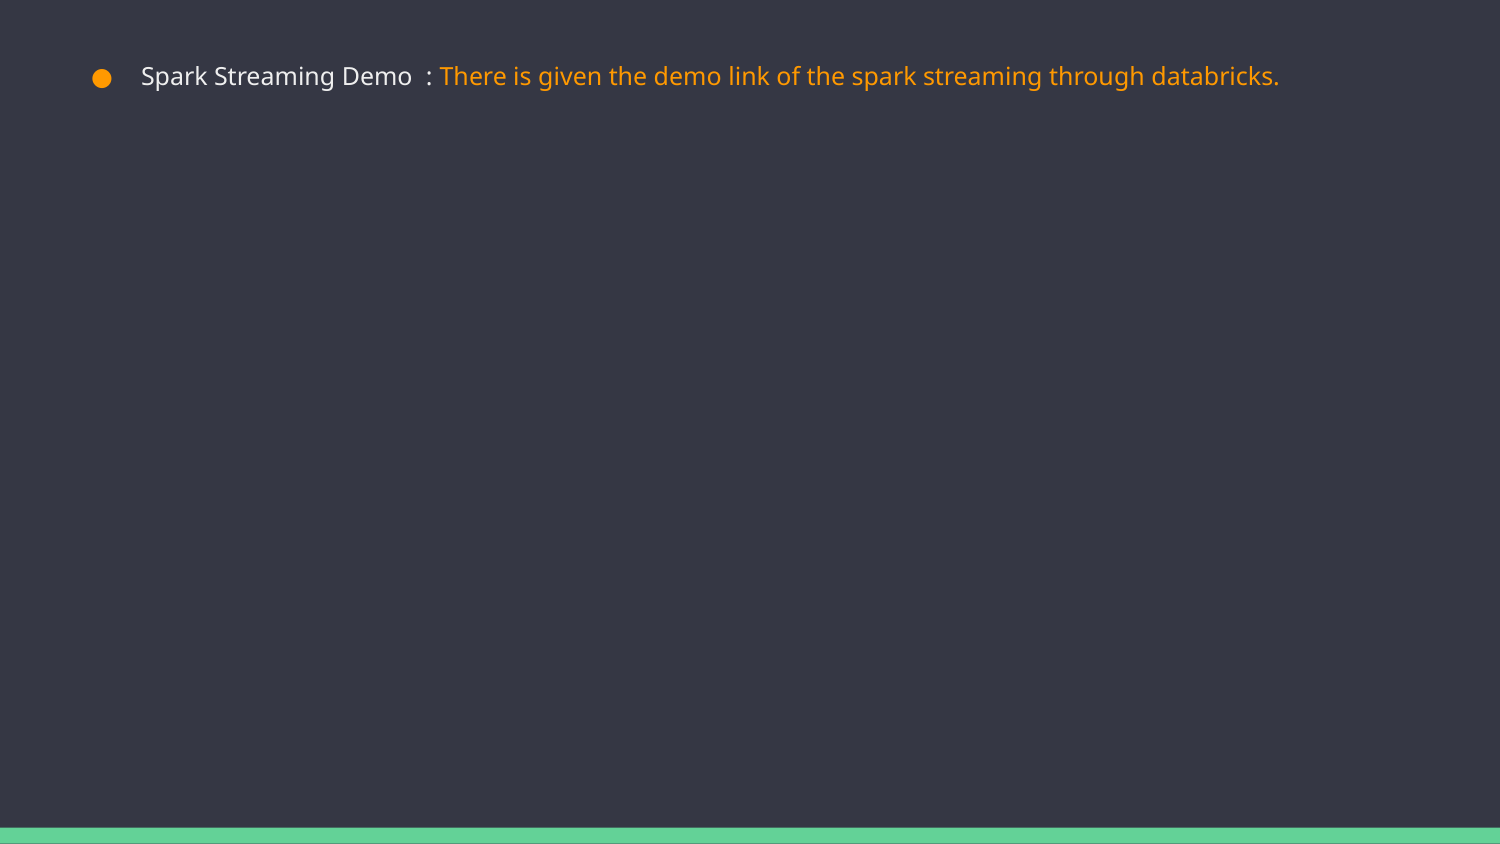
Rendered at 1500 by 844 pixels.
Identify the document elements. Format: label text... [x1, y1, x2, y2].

list Spark Streaming Demo : There is given the demo link of the spark streaming through databricks. [51, 41, 1463, 808]
